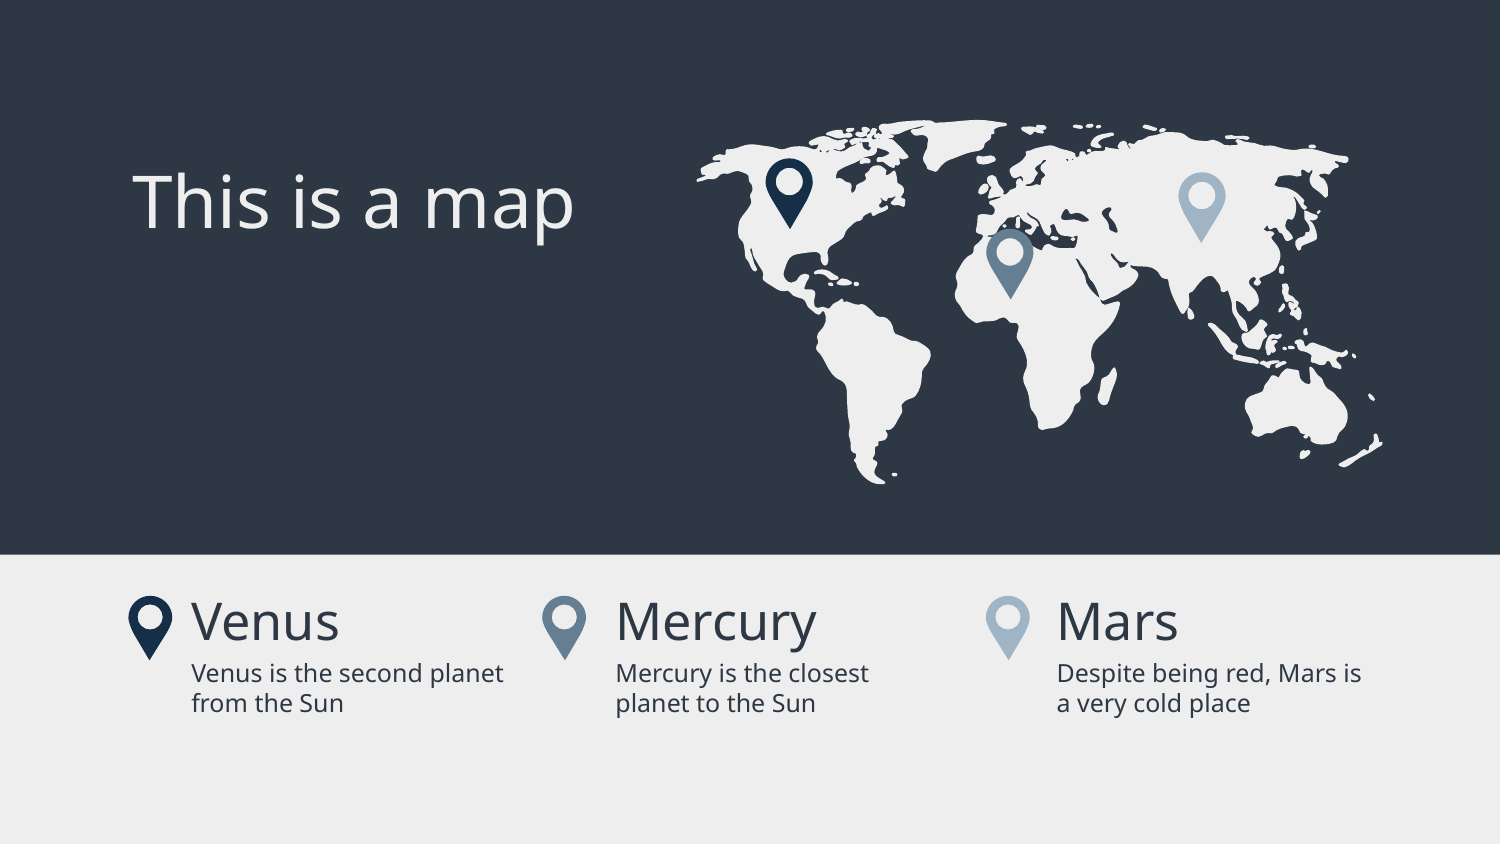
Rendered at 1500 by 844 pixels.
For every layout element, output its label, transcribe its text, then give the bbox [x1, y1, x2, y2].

text_box [0, 557, 1500, 844]
text_box Venus is the second planet from the Sun [176, 642, 528, 756]
text_box Venus [176, 590, 528, 642]
text_box [985, 595, 1030, 661]
text_box Mars [1041, 590, 1394, 642]
text_box Mercury is the closest planet to the Sun [600, 642, 953, 756]
text_box Despite being red, Mars is a very cold place [1041, 642, 1394, 756]
text_box [542, 595, 587, 661]
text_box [695, 119, 1384, 485]
title This is a map [116, 140, 682, 328]
text_box Mercury [600, 590, 953, 642]
text_box [128, 595, 173, 661]
